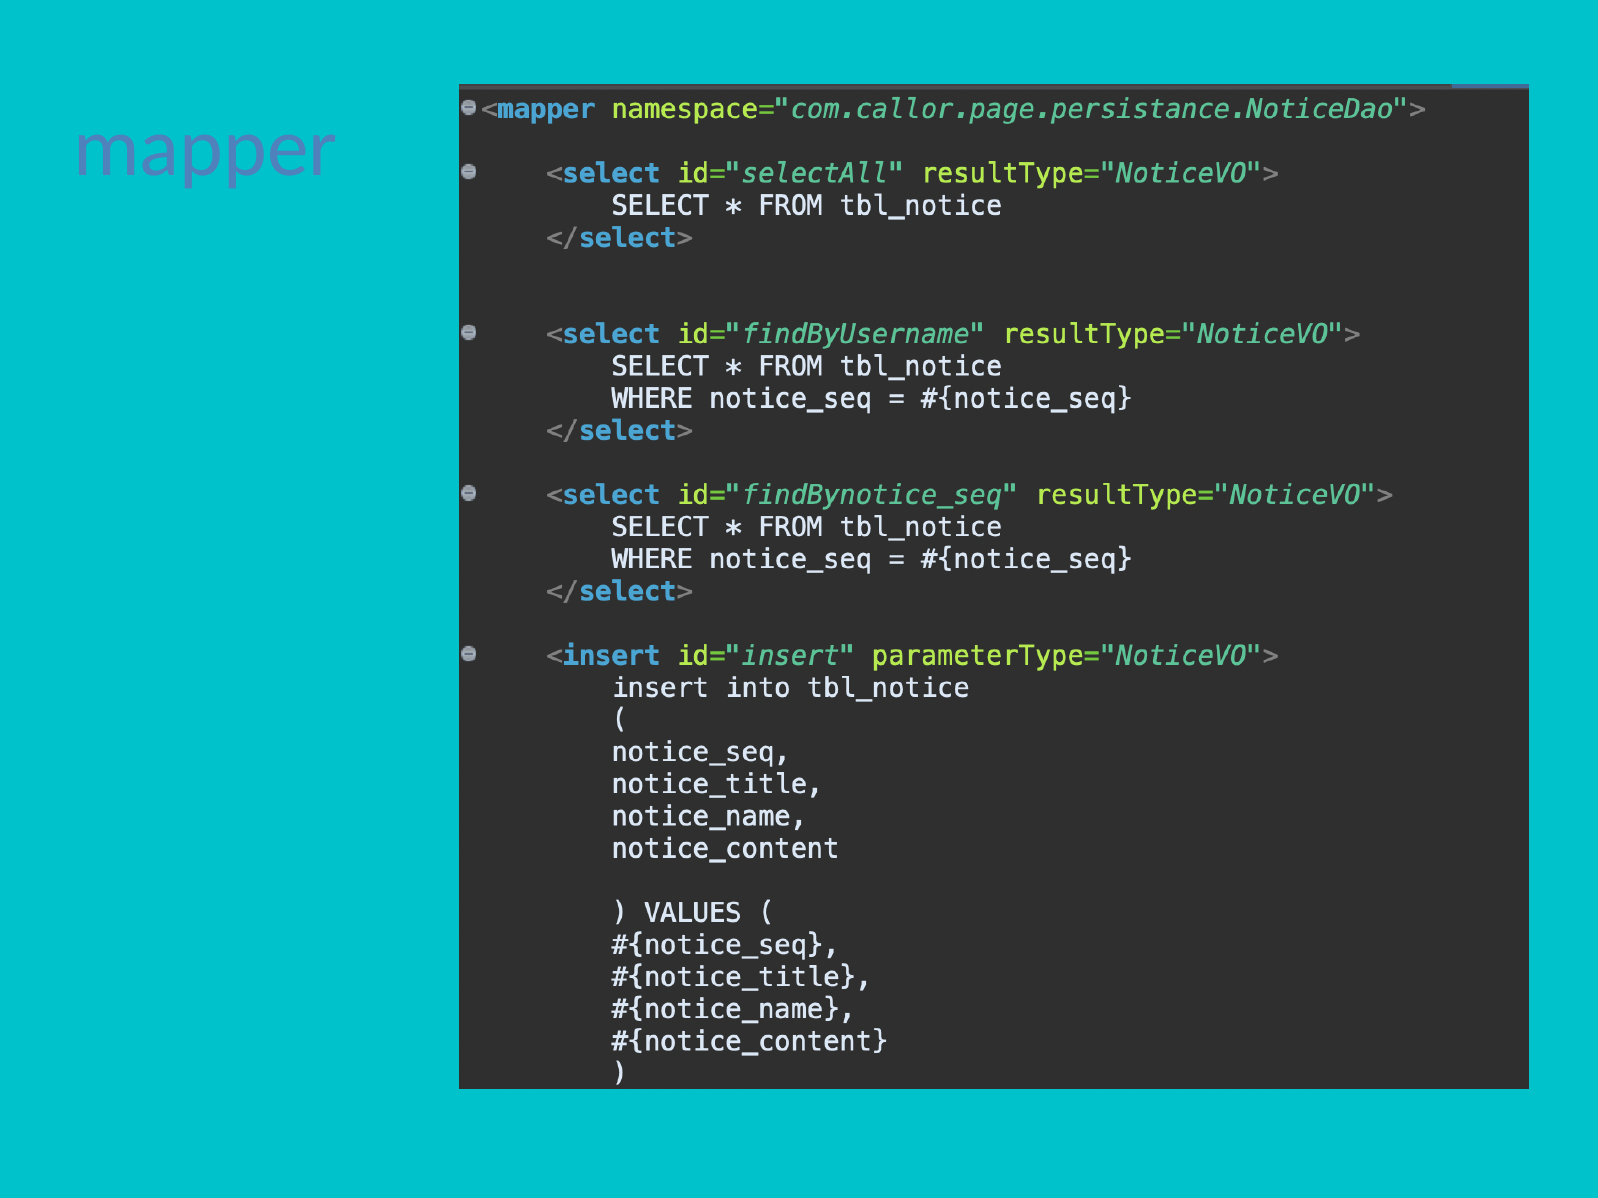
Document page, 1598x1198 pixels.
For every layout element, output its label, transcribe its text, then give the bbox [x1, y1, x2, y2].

picture [459, 84, 1529, 1089]
text_box mapper [66, 84, 346, 200]
